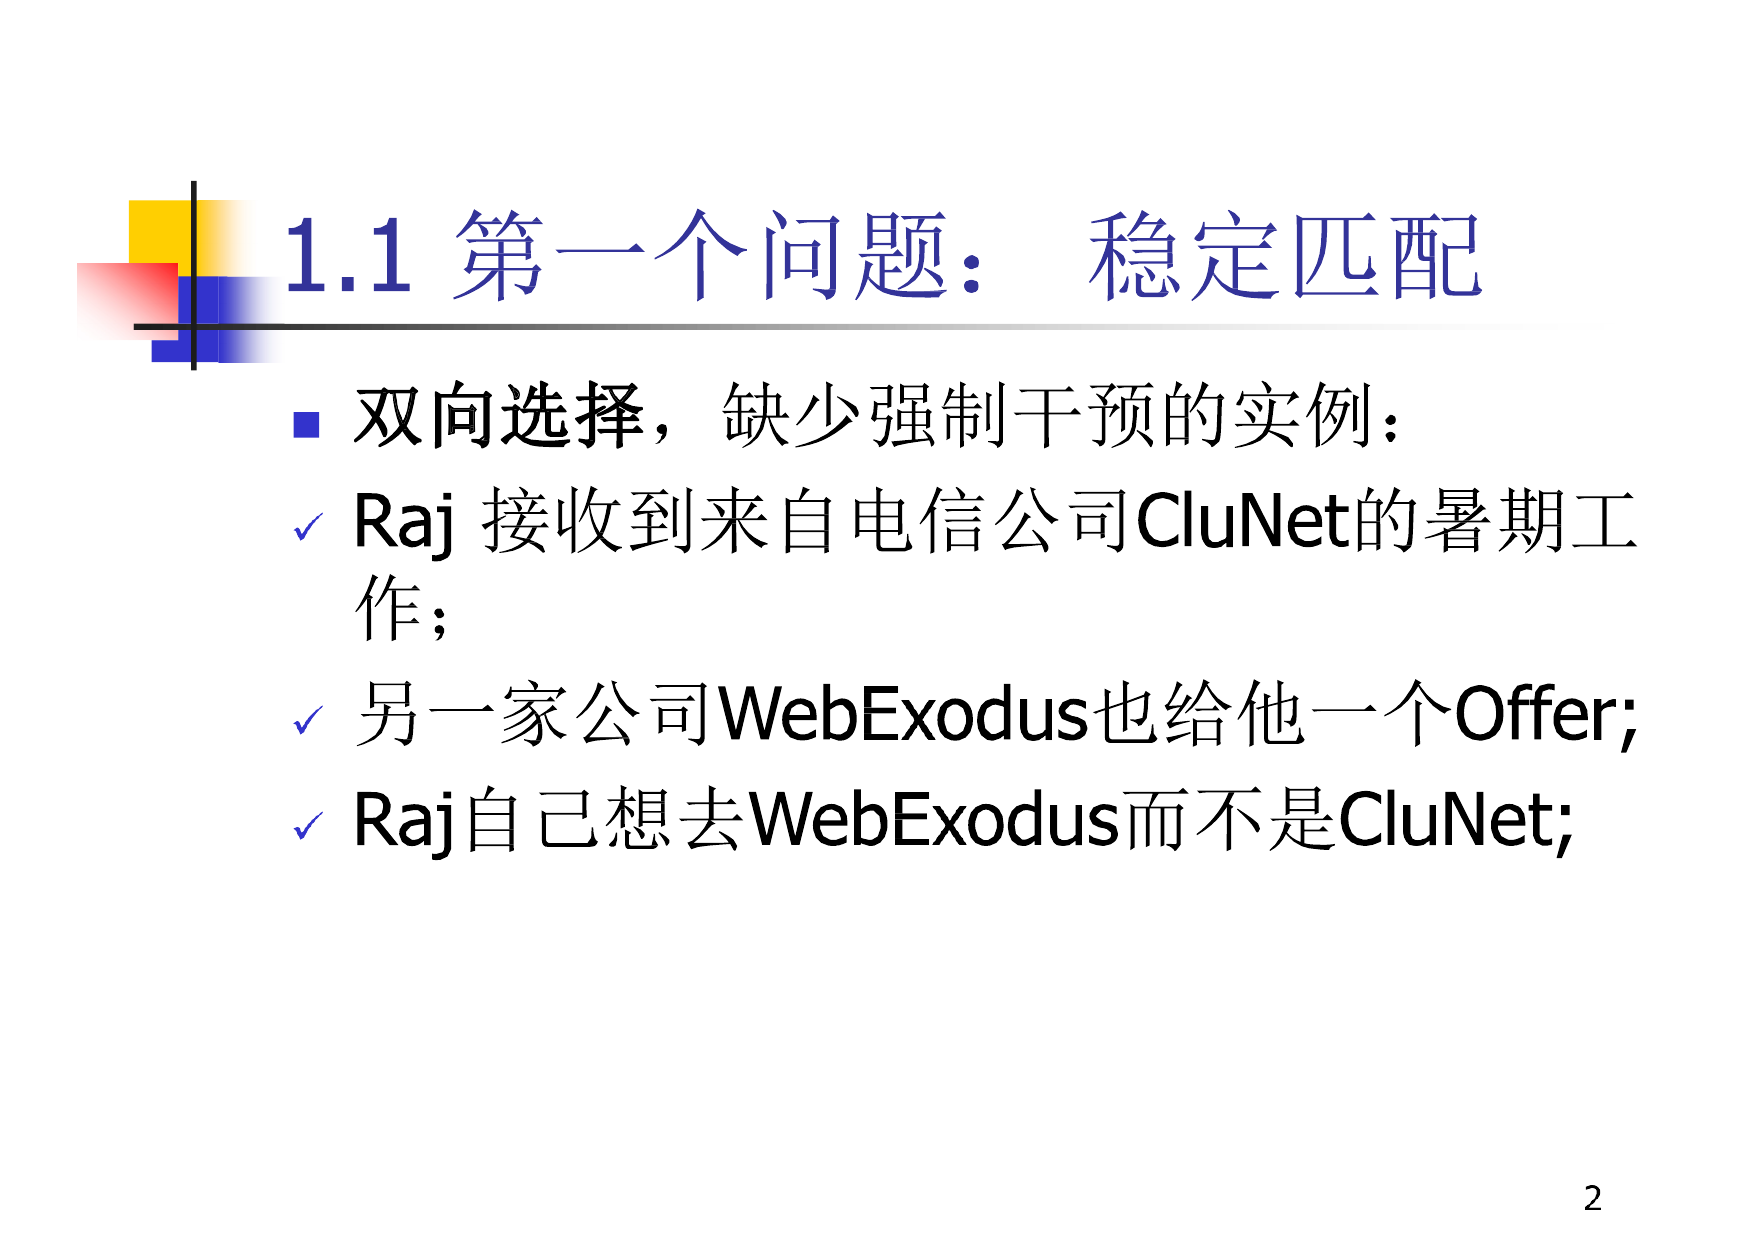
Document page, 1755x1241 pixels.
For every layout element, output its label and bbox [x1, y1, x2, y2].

text_box [501, 696, 567, 747]
text_box [1340, 790, 1382, 846]
text_box [1126, 210, 1176, 269]
text_box [1385, 414, 1396, 425]
text_box [1191, 221, 1279, 302]
text_box [722, 381, 790, 448]
text_box [946, 526, 981, 552]
text_box [1073, 489, 1126, 553]
text_box [1138, 492, 1179, 548]
text_box [504, 679, 567, 699]
text_box [374, 574, 421, 642]
text_box [795, 415, 853, 448]
text_box [633, 788, 668, 839]
text_box [357, 791, 399, 846]
text_box [538, 789, 598, 847]
picture [1402, 263, 1429, 269]
text_box [854, 789, 888, 846]
text_box [785, 486, 832, 554]
text_box [939, 486, 985, 502]
text_box [1236, 380, 1300, 406]
text_box [941, 381, 983, 448]
picture [1585, 1185, 1601, 1210]
picture [197, 200, 1615, 363]
text_box [826, 381, 834, 427]
text_box [432, 506, 452, 562]
text_box [1196, 786, 1262, 852]
text_box [1387, 789, 1395, 845]
text_box [988, 381, 1005, 448]
text_box [784, 239, 821, 280]
text_box [1353, 382, 1371, 448]
text_box [1068, 501, 1115, 509]
text_box [796, 394, 820, 426]
text_box [1389, 213, 1483, 300]
text_box [481, 485, 549, 553]
text_box [341, 277, 354, 292]
text_box [672, 496, 680, 538]
text_box [1445, 791, 1484, 845]
text_box [654, 208, 747, 260]
text_box [1013, 386, 1082, 449]
text_box [1561, 805, 1570, 816]
text_box [1269, 814, 1335, 851]
text_box [434, 608, 445, 619]
text_box [355, 574, 379, 642]
text_box [717, 686, 782, 740]
text_box [867, 211, 899, 250]
text_box [555, 243, 645, 254]
text_box [1305, 381, 1353, 448]
text_box [766, 226, 776, 300]
text_box [1242, 493, 1281, 547]
text_box [629, 488, 669, 551]
text_box [1088, 211, 1128, 302]
text_box [697, 236, 707, 302]
text_box [500, 379, 644, 450]
text_box [772, 209, 787, 230]
text_box [855, 238, 947, 301]
text_box [432, 805, 452, 861]
text_box [1498, 487, 1564, 554]
picture [473, 263, 498, 268]
text_box [674, 487, 693, 554]
picture [1403, 804, 1436, 847]
text_box [1352, 394, 1360, 432]
text_box [1424, 487, 1491, 553]
text_box [453, 235, 542, 302]
picture [1349, 263, 1368, 274]
text_box [605, 785, 637, 829]
text_box [1287, 505, 1323, 548]
picture [292, 810, 324, 840]
picture [292, 705, 324, 735]
text_box [624, 829, 659, 849]
picture [292, 512, 324, 541]
text_box [900, 211, 946, 269]
text_box [443, 492, 452, 500]
picture [1200, 506, 1233, 548]
text_box [583, 705, 630, 746]
text_box [1383, 678, 1637, 753]
text_box [1119, 276, 1129, 293]
text_box [357, 493, 399, 547]
text_box [1294, 212, 1379, 299]
text_box [919, 486, 943, 554]
text_box [812, 803, 848, 846]
text_box [649, 695, 696, 702]
text_box [434, 379, 493, 449]
text_box [443, 791, 452, 799]
text_box [1324, 495, 1349, 547]
text_box [748, 791, 813, 845]
text_box [1019, 678, 1377, 747]
text_box [658, 832, 670, 846]
text_box [895, 789, 1042, 847]
text_box [353, 386, 422, 448]
text_box [944, 505, 981, 512]
text_box [655, 682, 707, 746]
text_box [1050, 787, 1189, 852]
text_box [994, 489, 1024, 526]
text_box [399, 505, 431, 548]
text_box [1234, 398, 1300, 448]
text_box [356, 680, 417, 747]
text_box [1135, 272, 1169, 298]
text_box [1165, 381, 1225, 448]
picture [869, 263, 879, 285]
text_box [782, 698, 817, 741]
picture [791, 263, 812, 269]
picture [655, 423, 667, 444]
text_box [1357, 486, 1417, 553]
text_box [1571, 492, 1638, 548]
text_box [1285, 786, 1322, 816]
text_box [1491, 803, 1526, 846]
text_box [609, 832, 618, 847]
text_box [577, 485, 622, 553]
text_box [836, 396, 859, 417]
text_box [864, 683, 1011, 741]
text_box [373, 217, 410, 292]
picture [1215, 263, 1232, 287]
text_box [1030, 487, 1059, 524]
picture [1238, 263, 1259, 267]
text_box [1227, 209, 1240, 226]
picture [1402, 273, 1429, 287]
text_box [855, 486, 913, 552]
text_box [1385, 431, 1396, 442]
text_box [288, 217, 325, 292]
text_box [1111, 404, 1153, 448]
text_box [557, 486, 578, 554]
text_box [611, 680, 640, 718]
text_box [1528, 793, 1553, 846]
text_box [679, 785, 744, 851]
text_box [576, 682, 605, 719]
text_box [399, 804, 431, 847]
text_box [1001, 512, 1049, 553]
text_box [944, 516, 982, 523]
text_box [869, 384, 894, 448]
text_box [1087, 382, 1154, 447]
text_box [1143, 266, 1156, 282]
text_box [795, 215, 840, 300]
text_box [1166, 275, 1180, 293]
text_box [456, 209, 544, 238]
text_box [823, 683, 857, 741]
picture [885, 263, 918, 290]
text_box [434, 625, 445, 641]
text_box [891, 382, 935, 447]
text_box [470, 785, 517, 852]
picture [77, 263, 191, 363]
text_box [1556, 834, 1572, 859]
text_box [428, 704, 494, 712]
text_box [1184, 490, 1192, 547]
text_box [293, 412, 320, 438]
text_box [700, 485, 768, 554]
text_box [986, 392, 993, 432]
